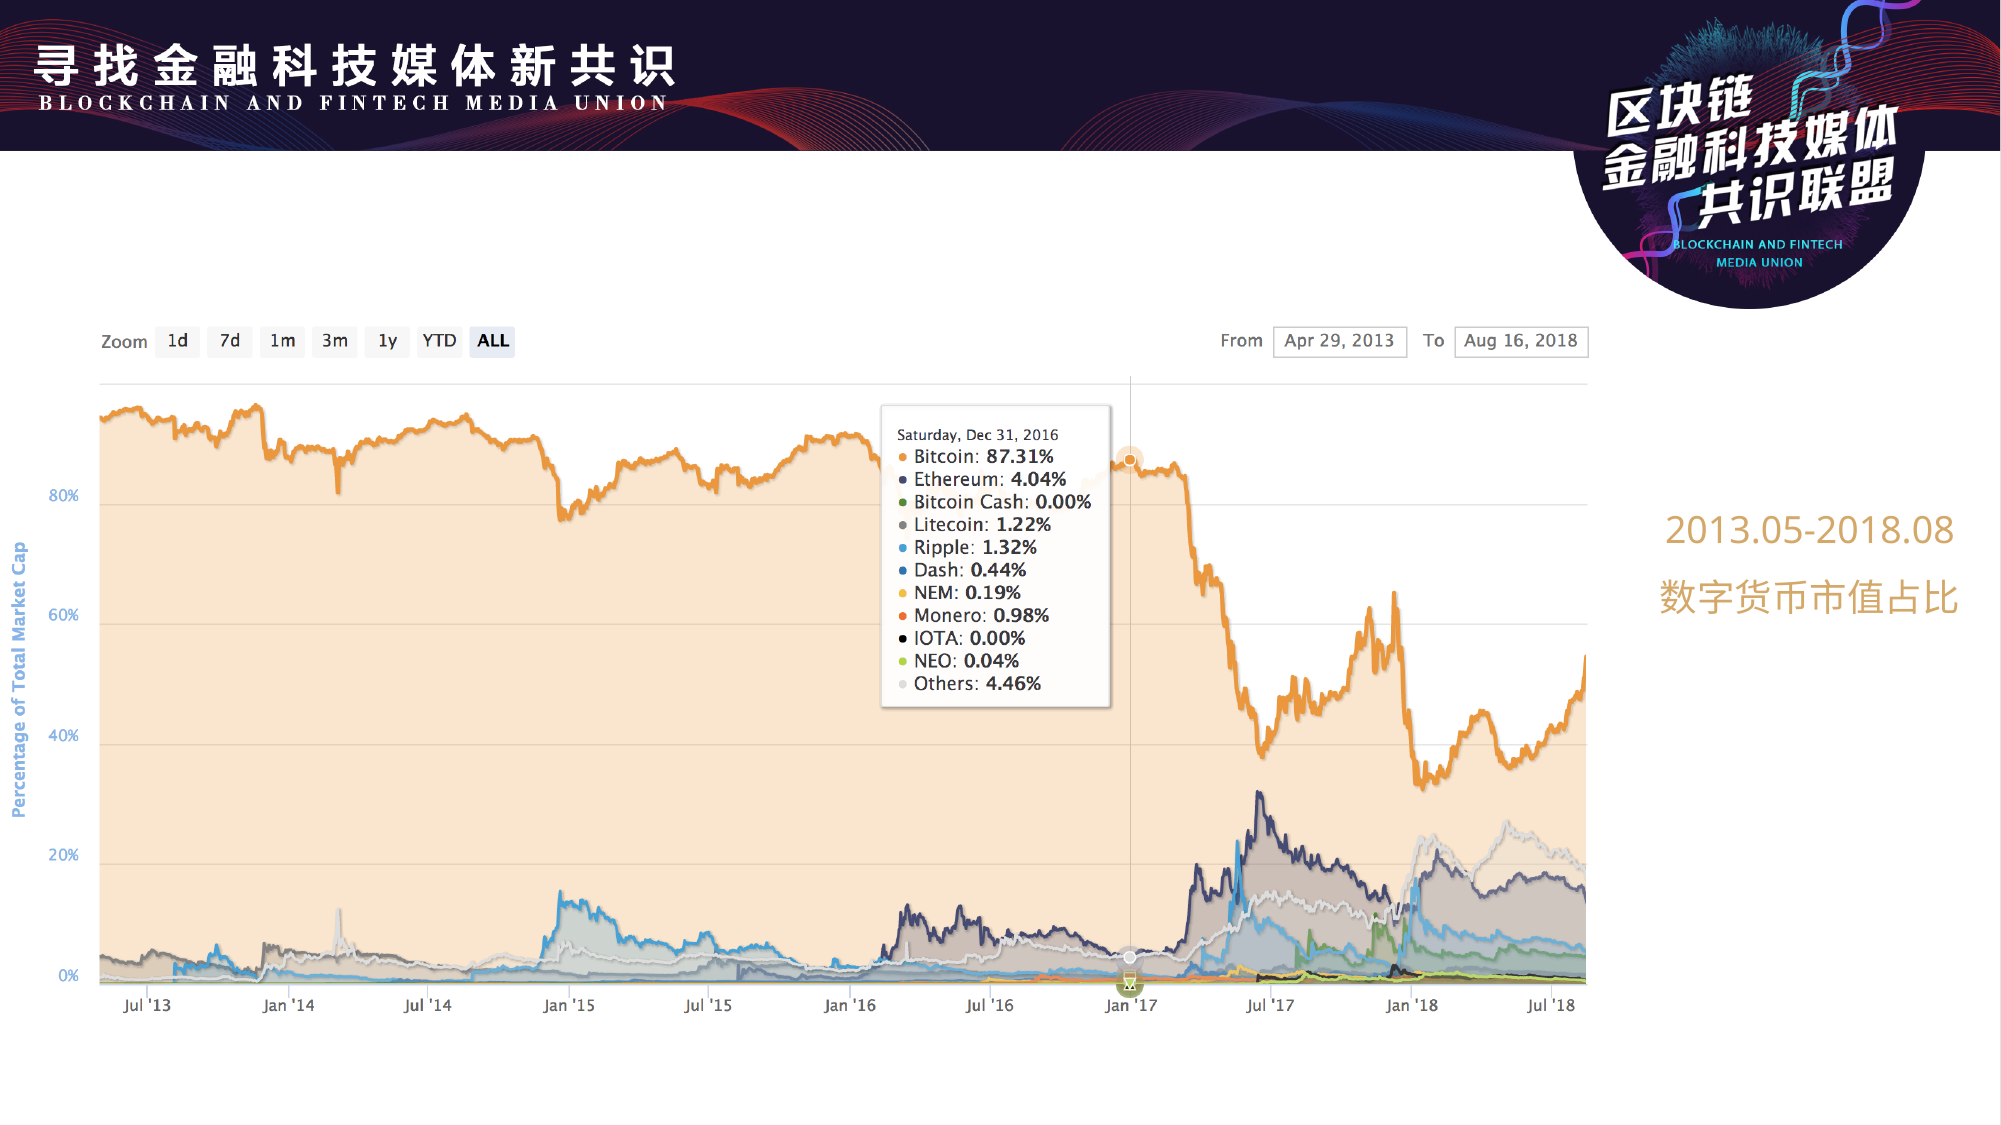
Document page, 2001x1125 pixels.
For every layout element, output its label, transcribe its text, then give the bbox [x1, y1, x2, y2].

text_box 2013.05-2018.08 数字货币市值占比 [1649, 476, 1970, 627]
picture [0, 0, 2001, 1125]
